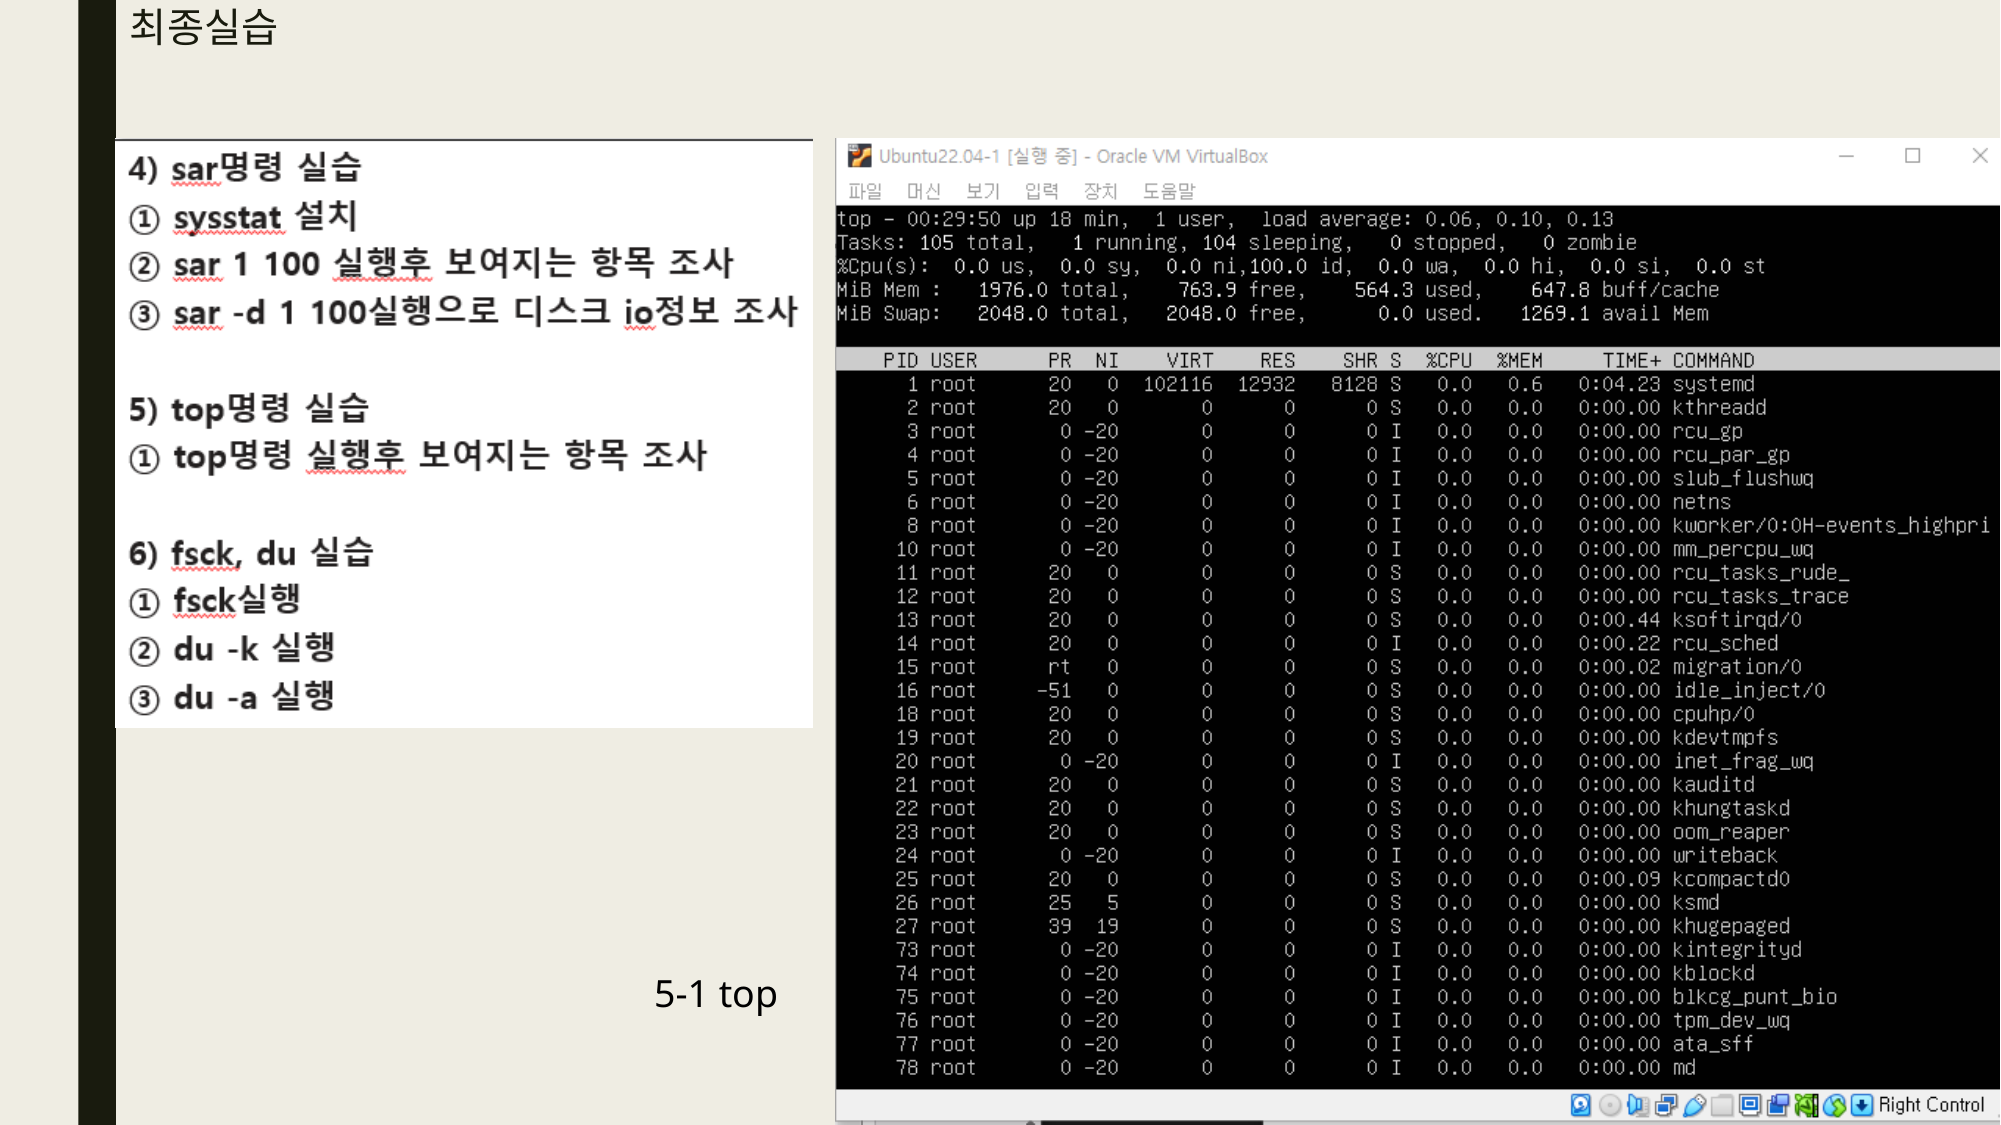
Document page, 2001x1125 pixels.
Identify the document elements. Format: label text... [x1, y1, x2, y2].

text_box 5-1 top [639, 962, 812, 1023]
picture [835, 138, 2000, 1125]
picture [115, 138, 813, 728]
title 최종실습 [115, 0, 1691, 59]
